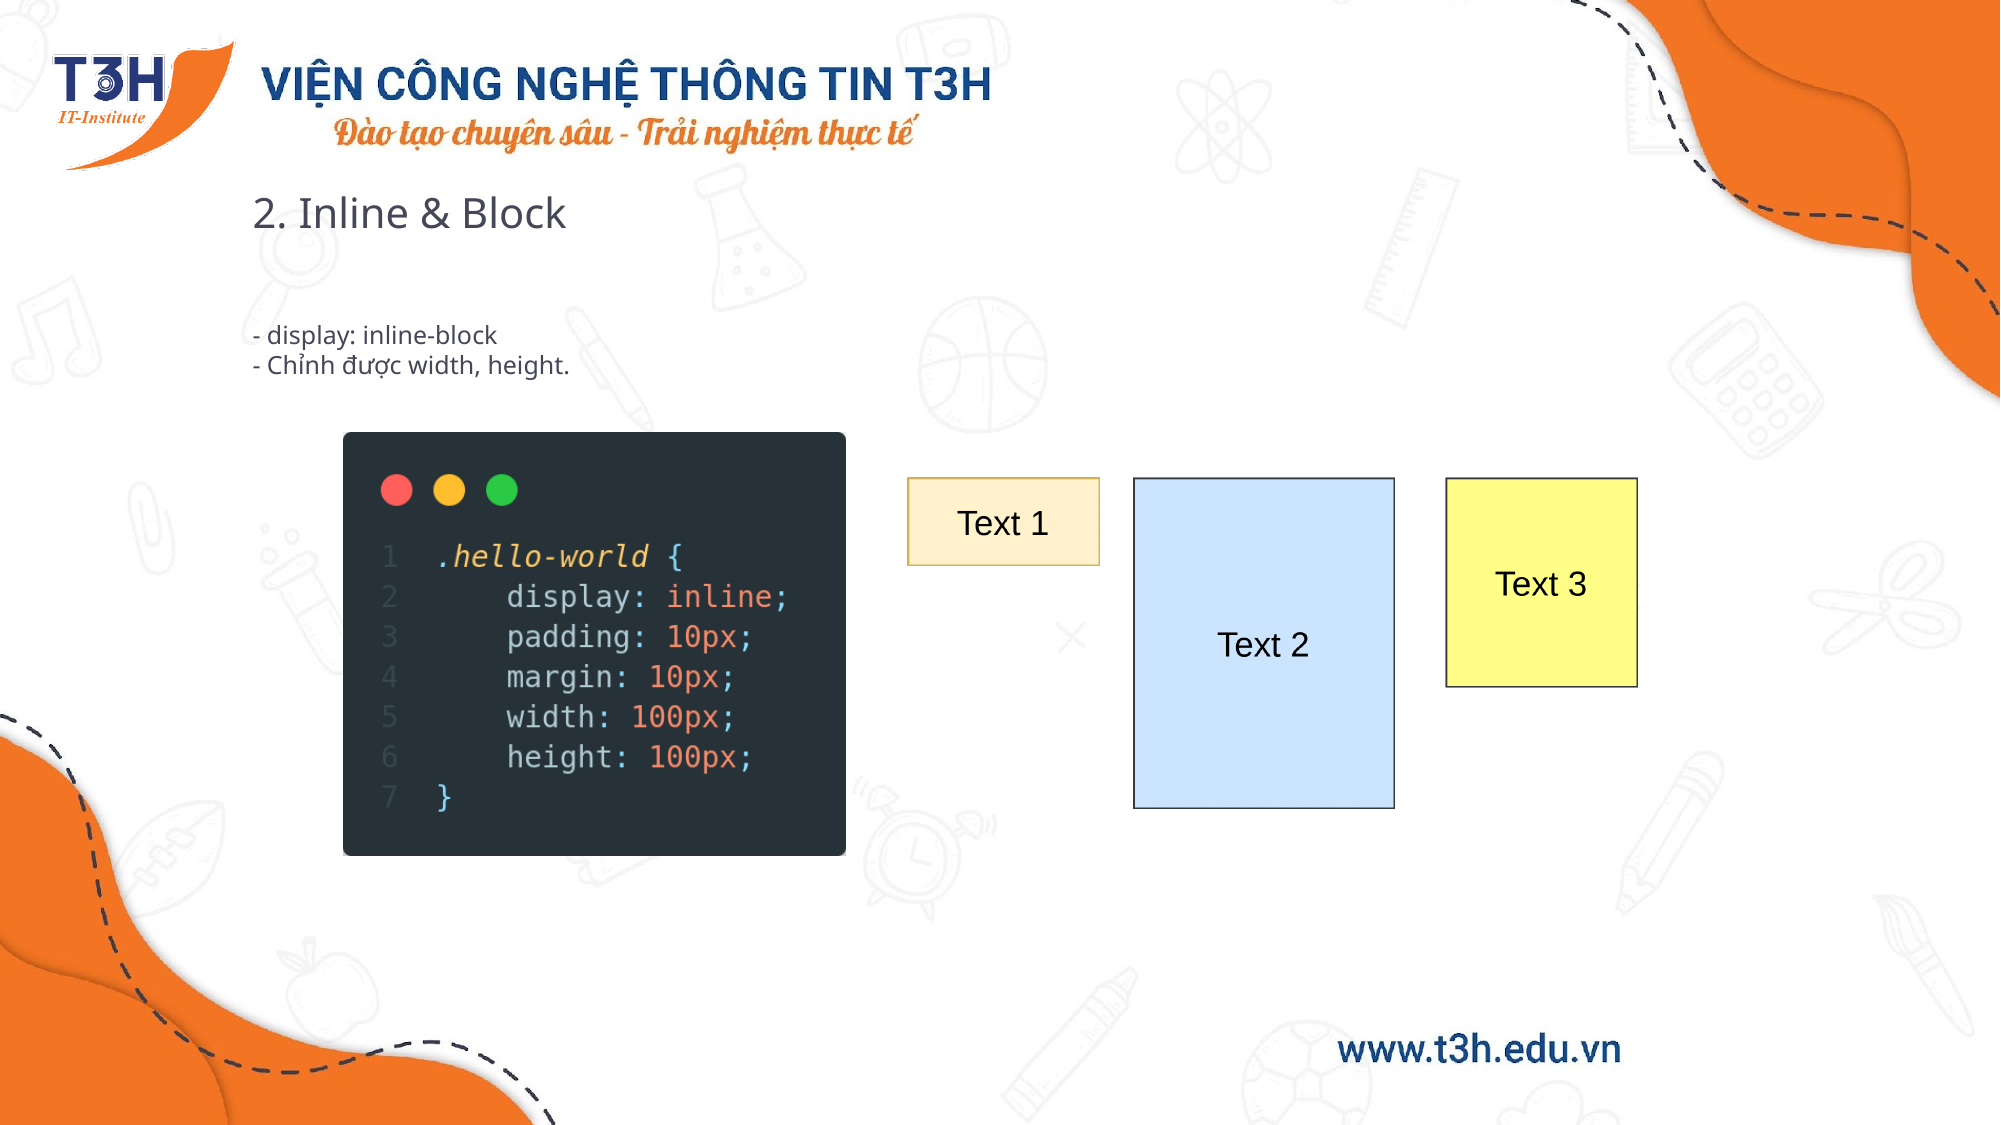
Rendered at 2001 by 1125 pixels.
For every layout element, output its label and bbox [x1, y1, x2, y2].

picture [0, 0, 2000, 1125]
text_box [351, 257, 484, 376]
